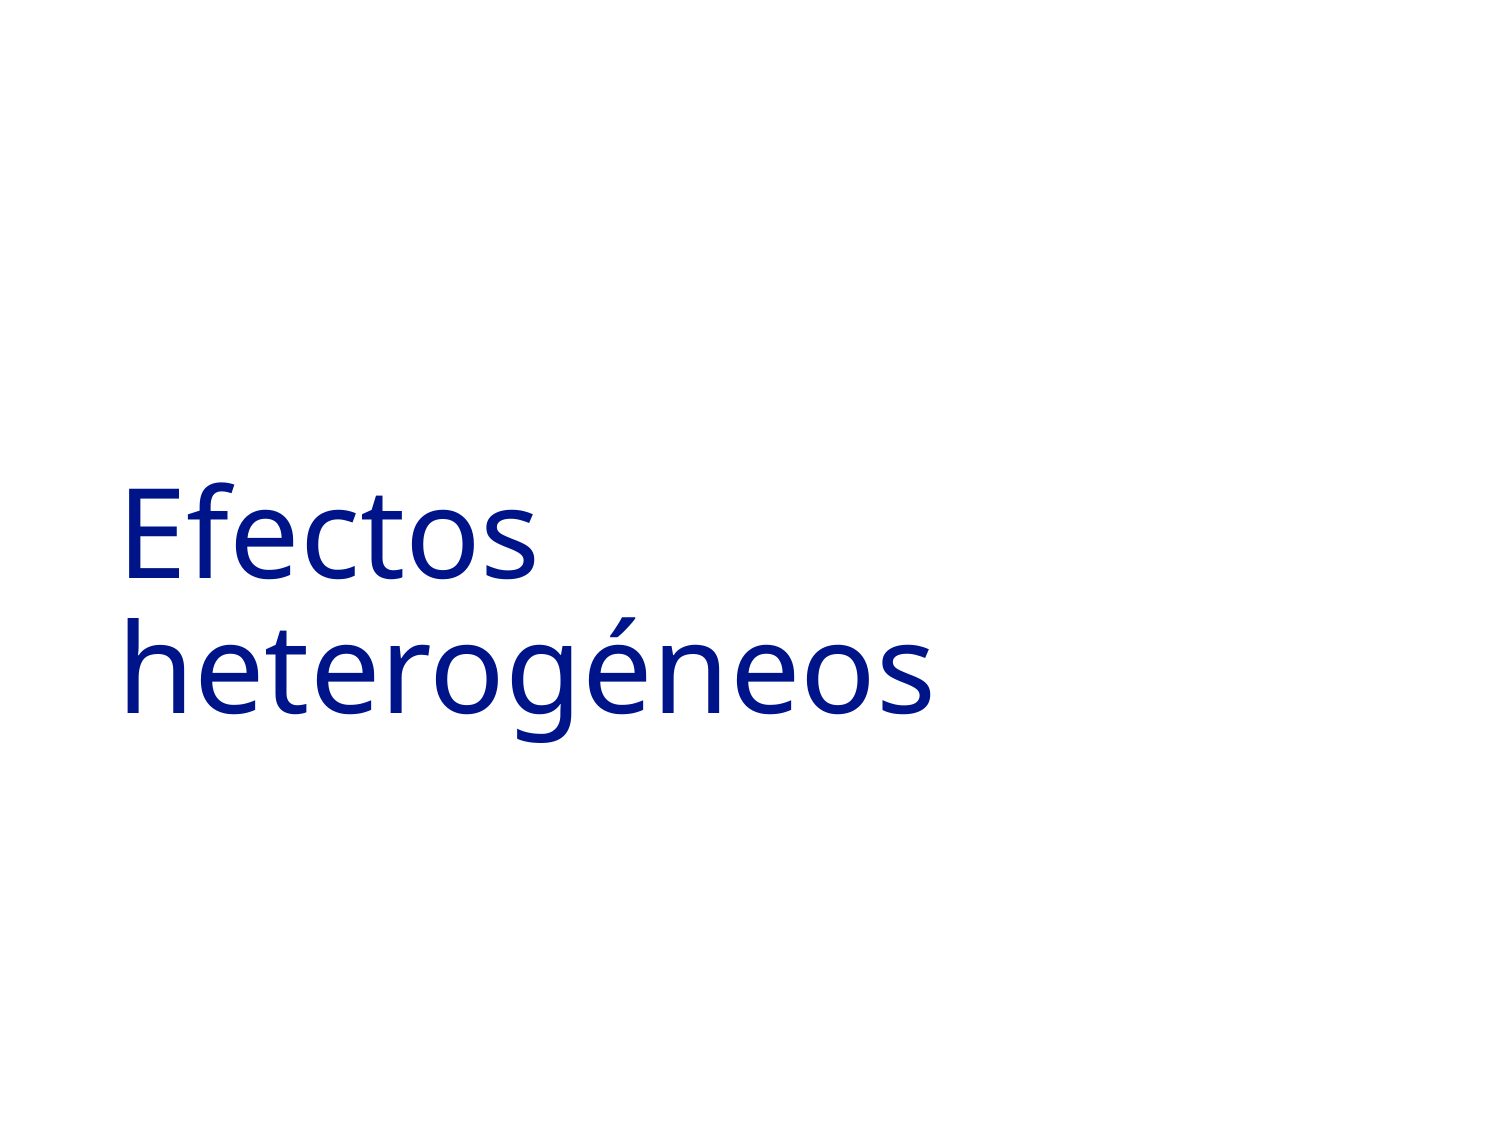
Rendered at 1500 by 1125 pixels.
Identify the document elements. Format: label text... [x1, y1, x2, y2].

title Efectos heterogéneos [102, 280, 1397, 749]
